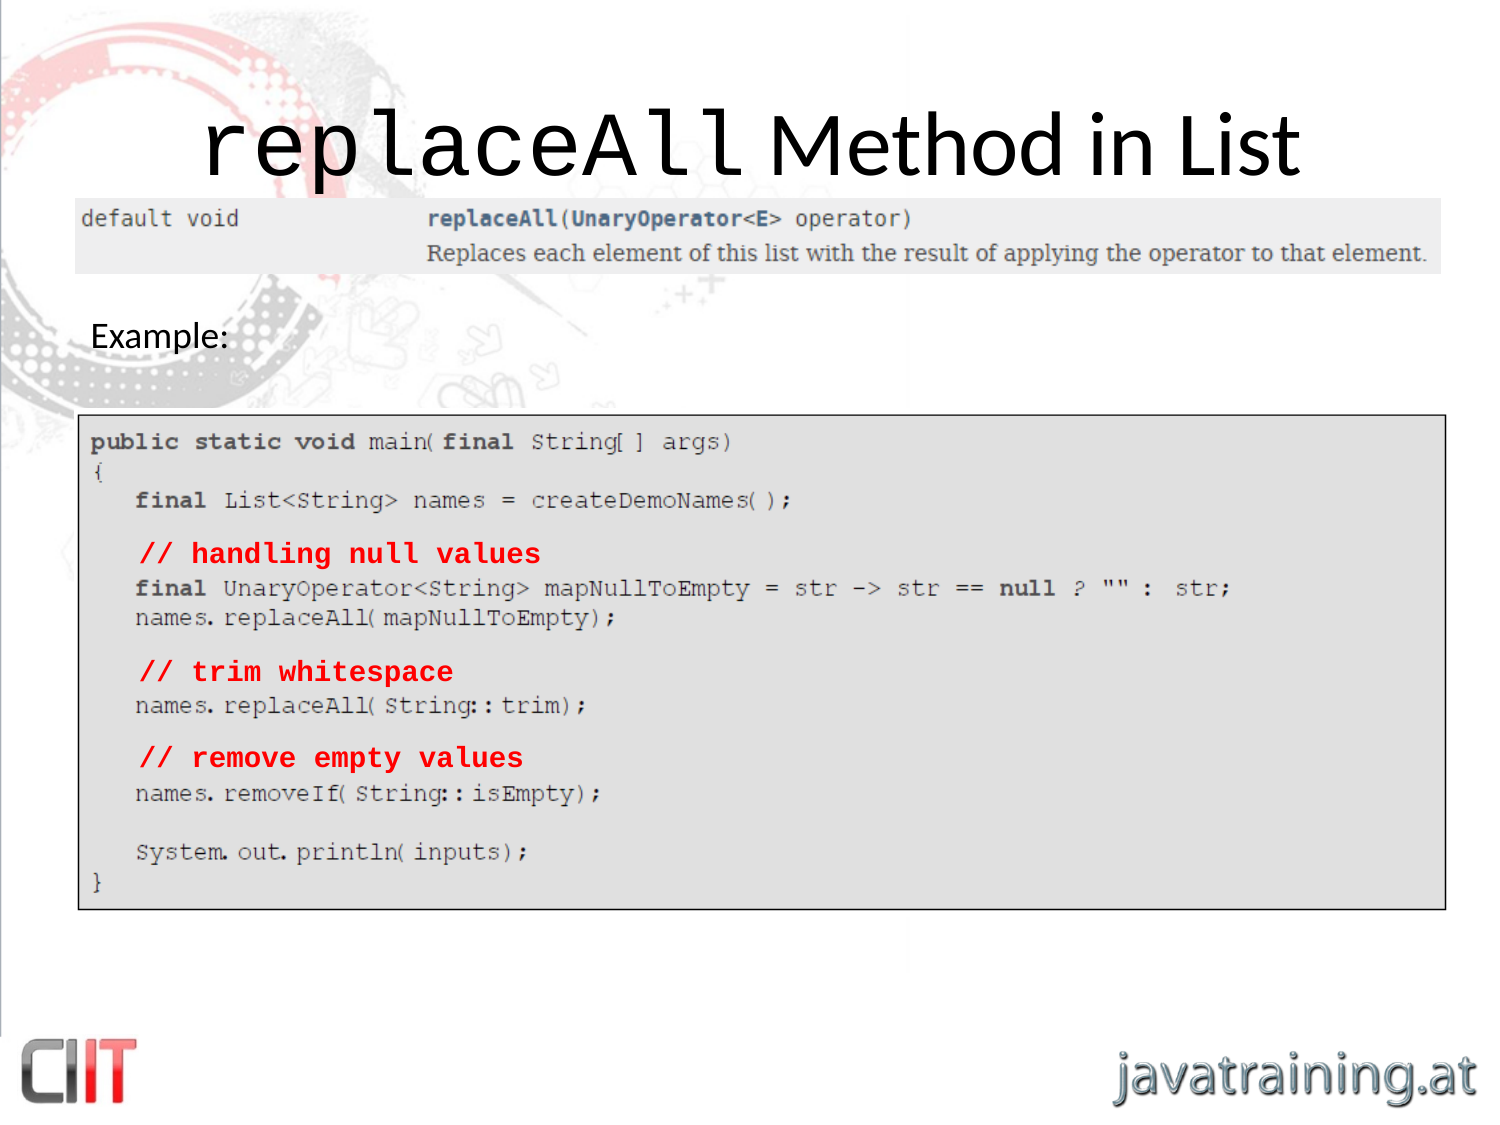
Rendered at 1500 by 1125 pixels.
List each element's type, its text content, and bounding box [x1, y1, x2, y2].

text_box Example: [75, 303, 245, 363]
title replaceAll Method in List [75, 45, 1425, 197]
picture [0, 0, 1500, 1125]
